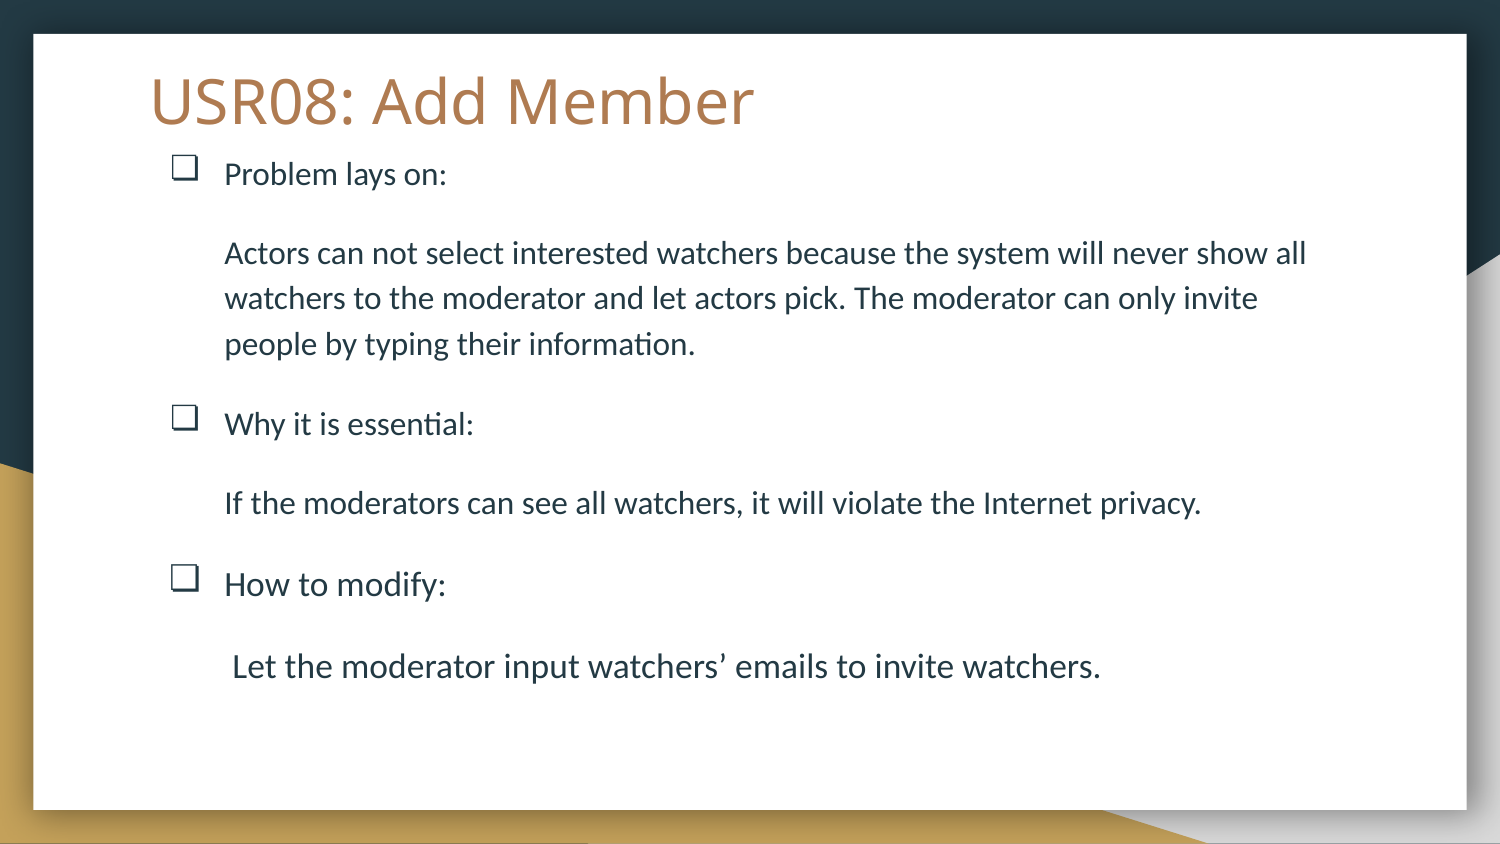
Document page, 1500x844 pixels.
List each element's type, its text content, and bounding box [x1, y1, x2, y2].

list Problem lays on: Actors can not select interested watchers because the system will never show all watchers to the moderator and let actors pick. The moderator can only invite people by typing their information. Why it is essential: If the moderators can see all watchers, it will violate the Internet privacy. How to modify: Let the moderator input watchers’ emails to invite watchers. [134, 130, 1366, 804]
title USR08: Add Member [134, 46, 1366, 130]
